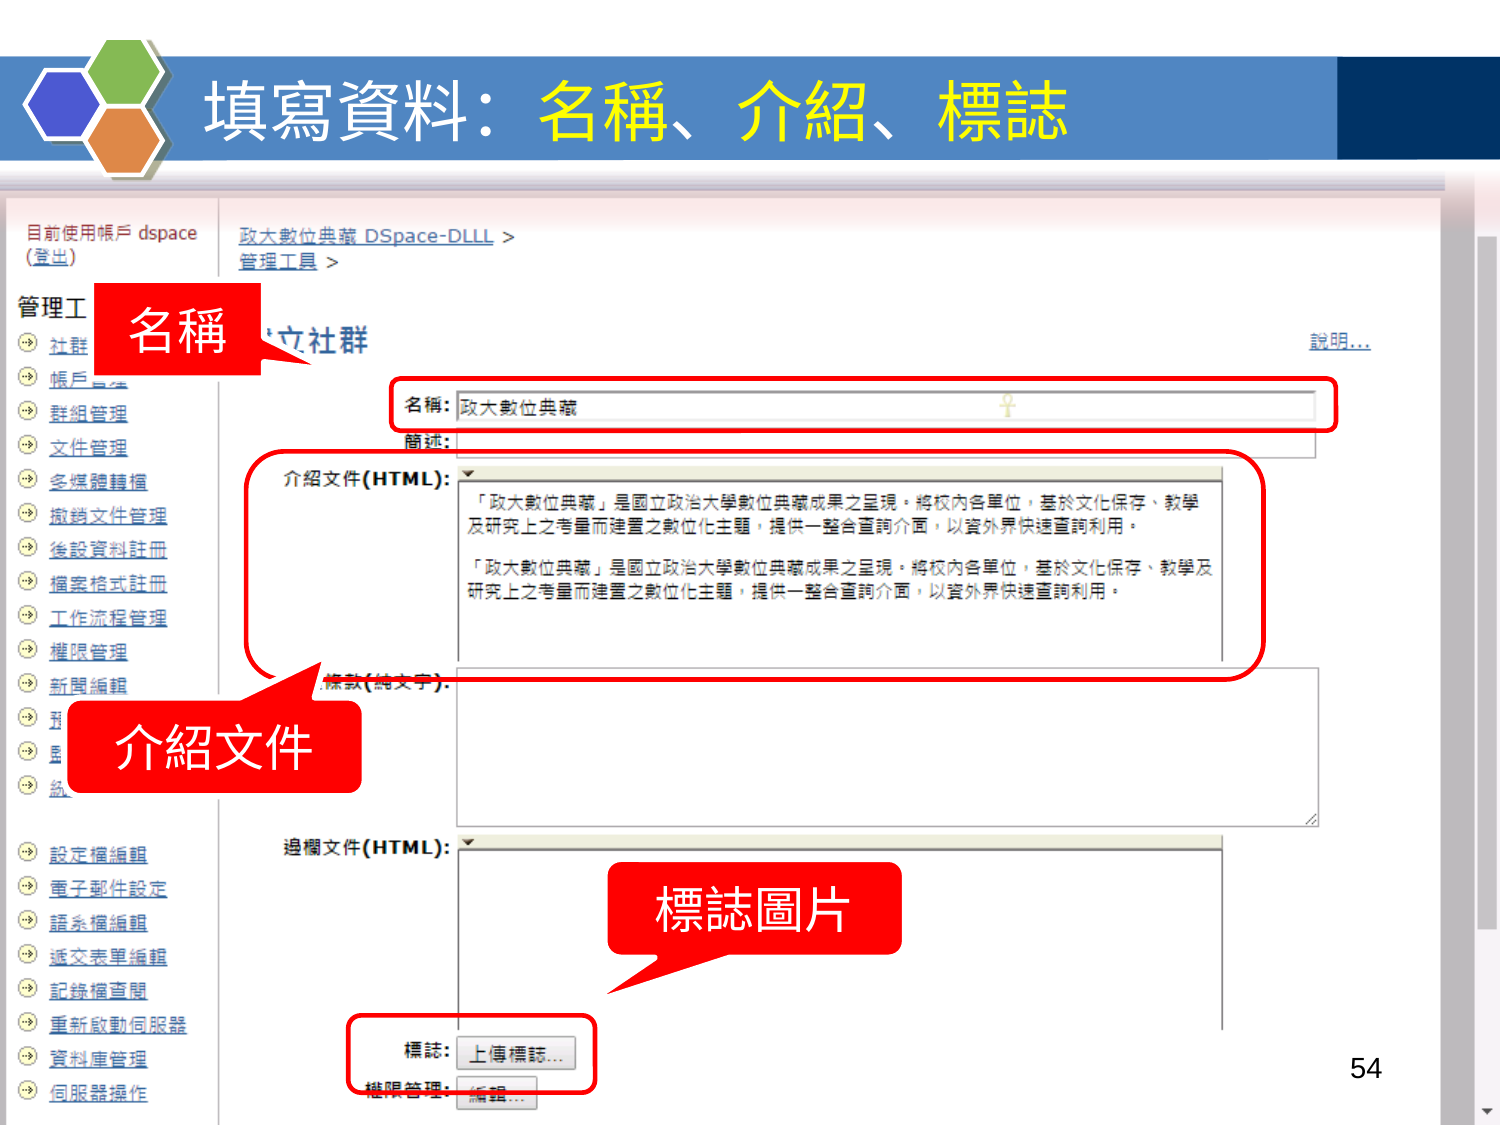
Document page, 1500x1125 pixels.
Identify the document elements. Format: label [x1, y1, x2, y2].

picture [0, 232, 1500, 1125]
text_box [0, 0, 1500, 232]
